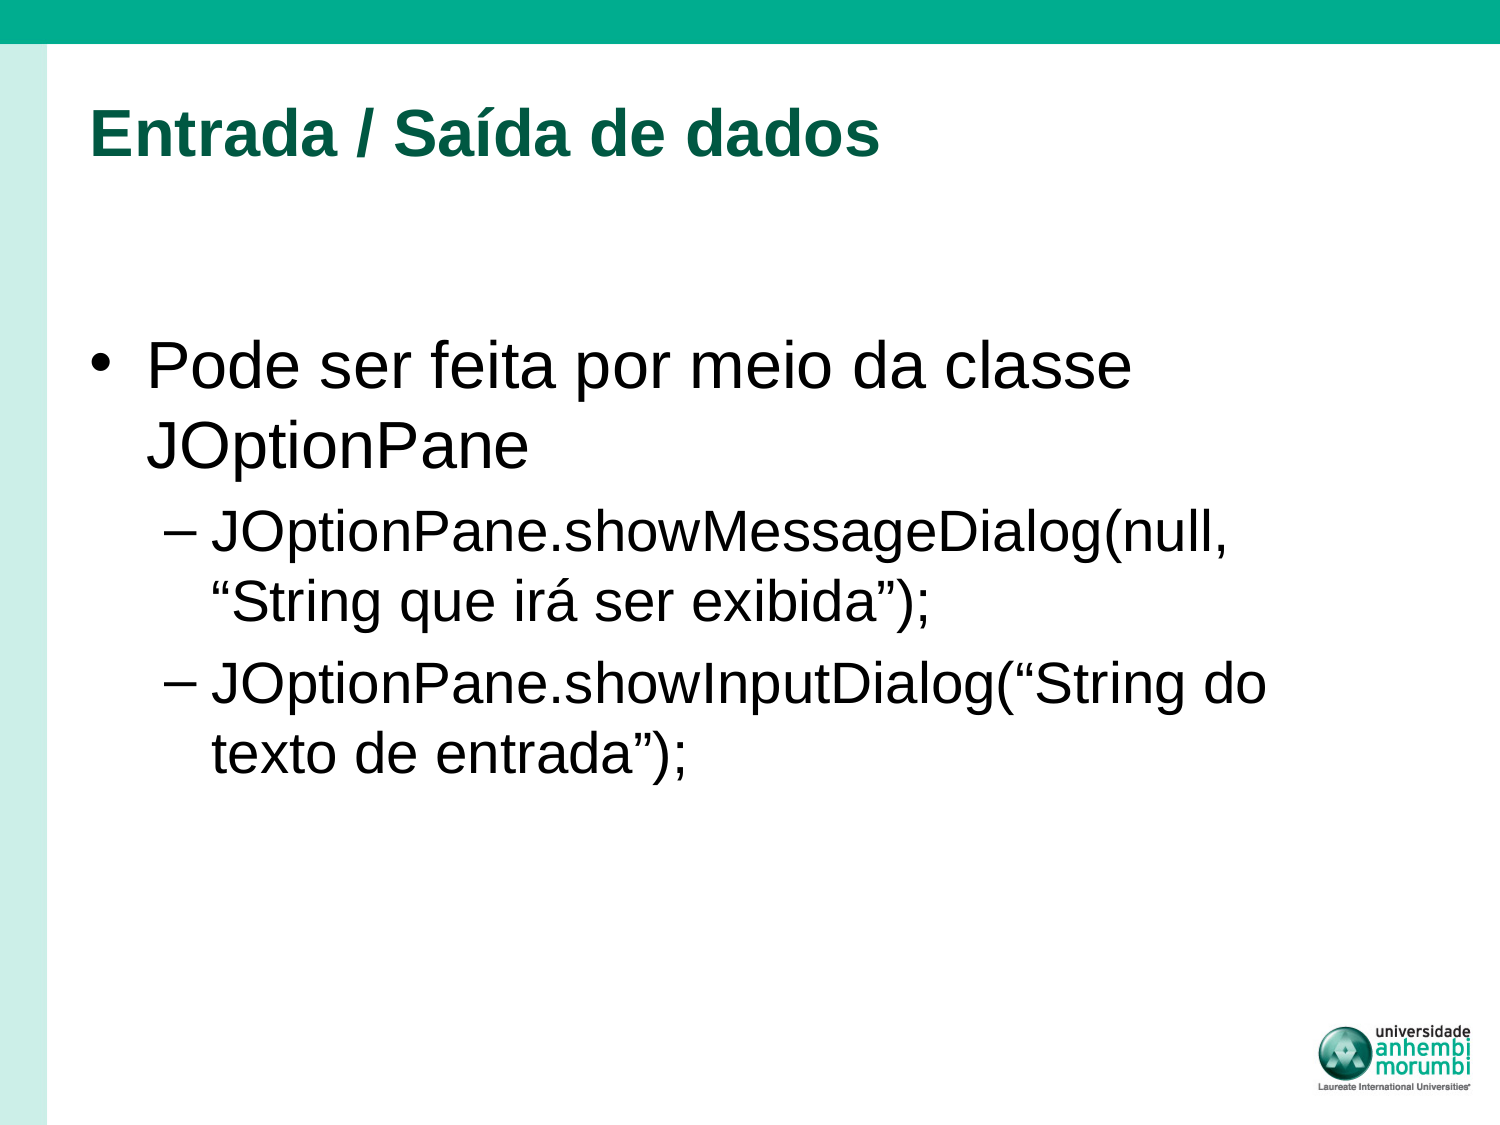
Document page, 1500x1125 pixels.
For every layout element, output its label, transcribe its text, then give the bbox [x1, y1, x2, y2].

title Entrada / Saída de dados [75, 82, 1425, 233]
picture [0, 0, 1500, 1125]
list Pode ser feita por meio da classe JOptionPane JOptionPane.showMessageDialog(null, “String que irá ser exibida”); JOptionPane.showInputDialog(“String do texto de entrada”); [75, 314, 1425, 1008]
